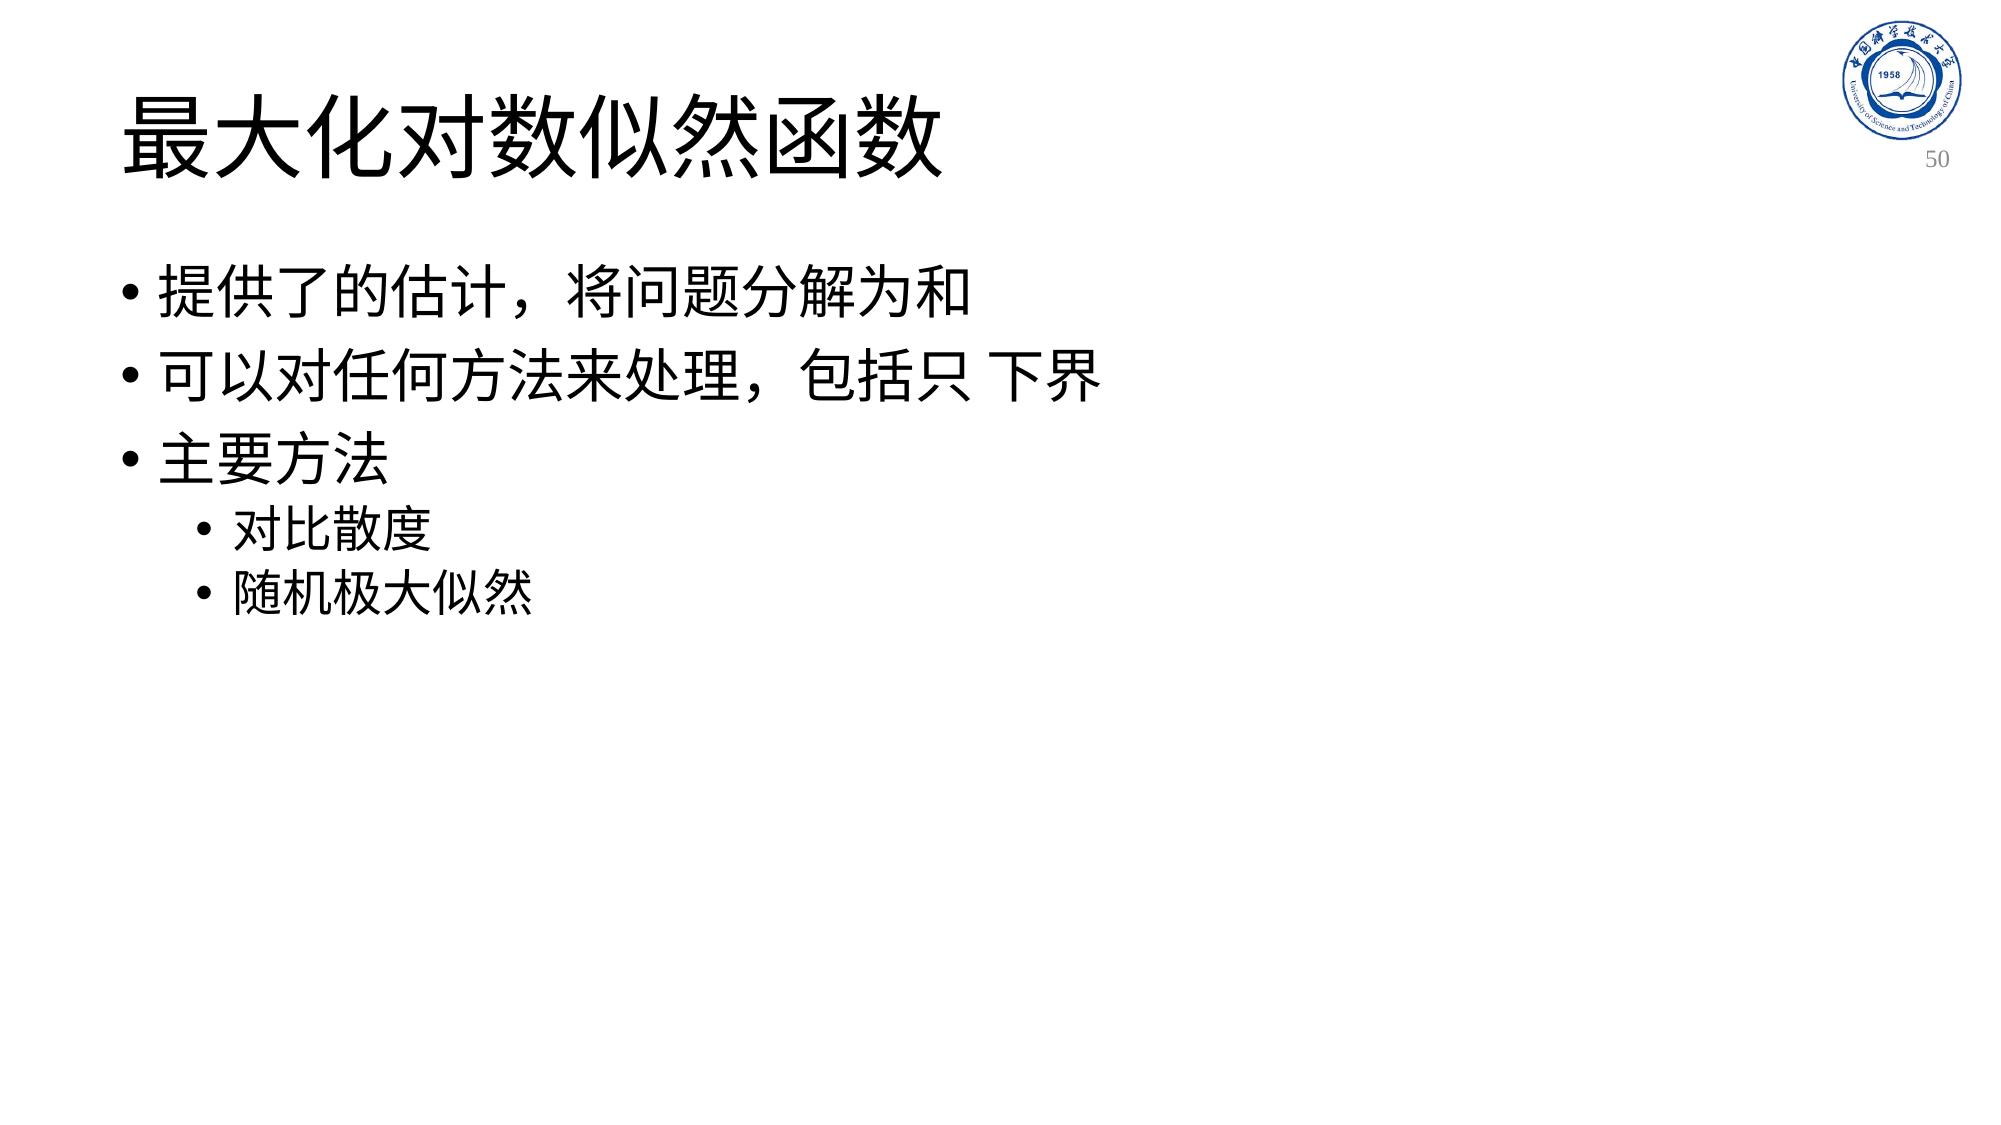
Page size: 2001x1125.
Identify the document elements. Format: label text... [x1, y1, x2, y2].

picture [1839, 17, 1965, 127]
title 最大化对数似然函数 [105, 59, 1900, 223]
slide_number 50 [1514, 127, 1965, 188]
